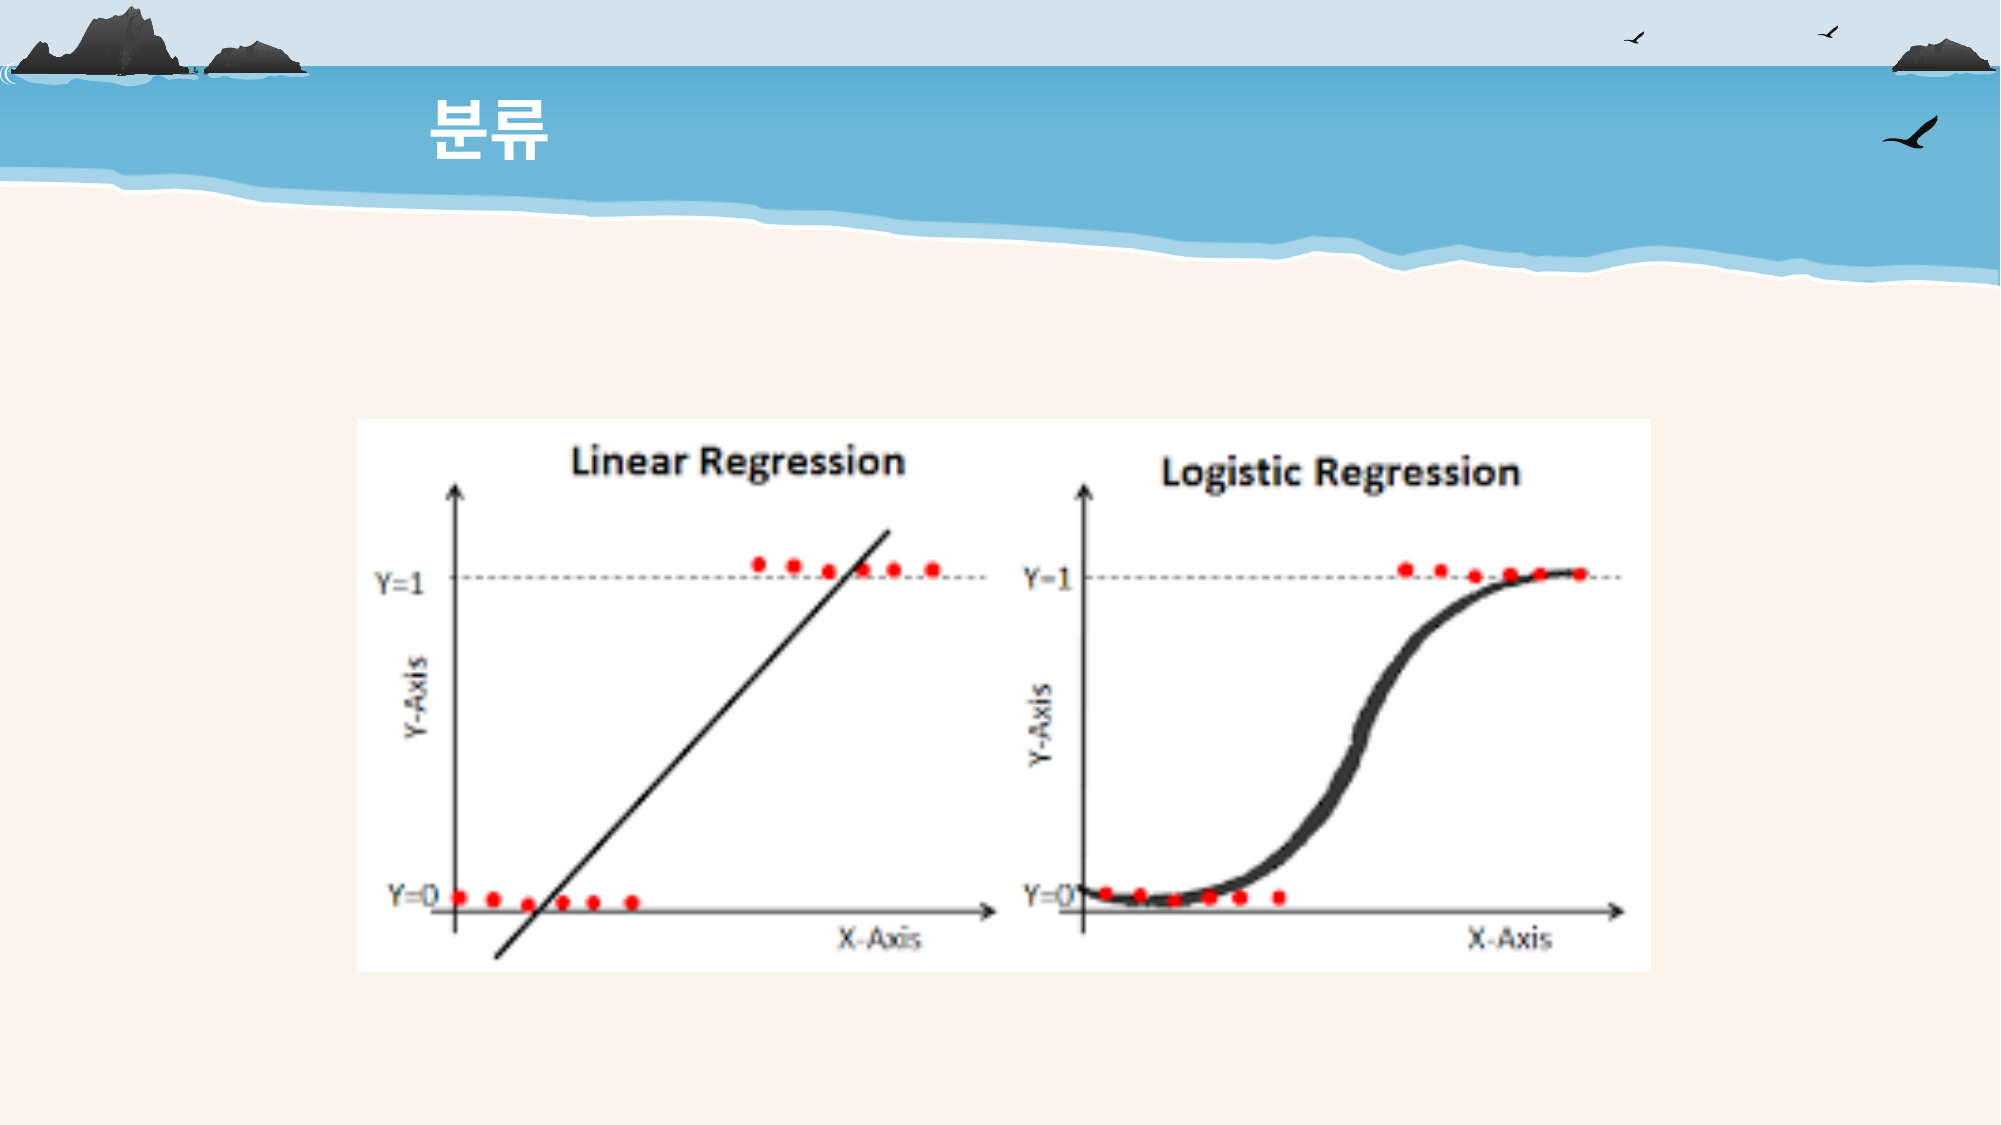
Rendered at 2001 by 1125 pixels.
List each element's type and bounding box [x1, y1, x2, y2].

picture [357, 419, 1651, 972]
text_box [0, 0, 2000, 317]
